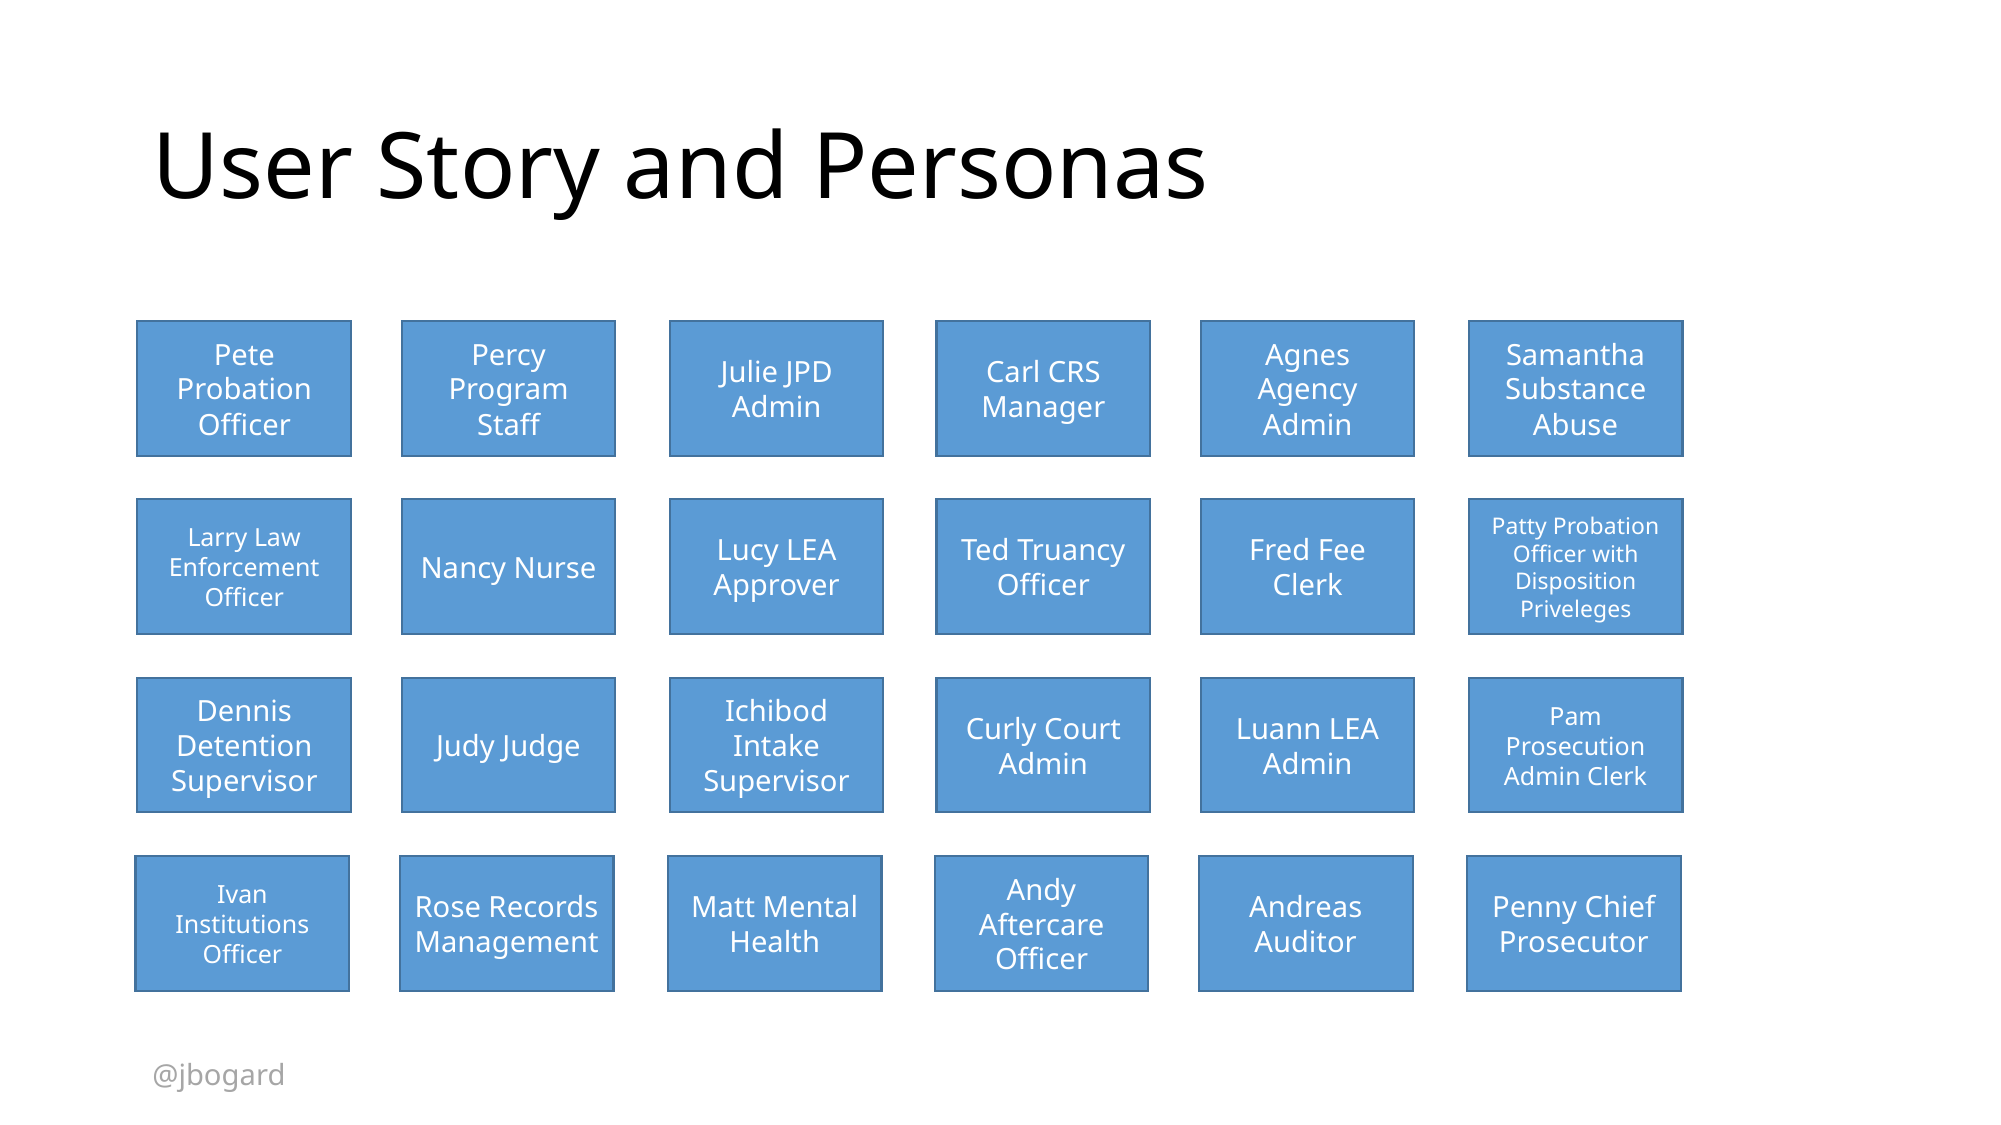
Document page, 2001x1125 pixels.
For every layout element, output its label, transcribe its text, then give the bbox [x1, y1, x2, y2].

text_box Rose Records Management [399, 855, 615, 992]
text_box Samantha Substance Abuse [1468, 320, 1684, 457]
text_box Larry Law Enforcement Officer [136, 498, 352, 635]
text_box Judy Judge [401, 677, 616, 813]
text_box Pam Prosecution Admin Clerk [1468, 677, 1684, 813]
text_box Dennis Detention Supervisor [136, 677, 352, 813]
text_box Penny Chief Prosecutor [1466, 855, 1682, 992]
text_box Ichibod Intake Supervisor [669, 677, 884, 813]
text_box Curly Court Admin [935, 677, 1151, 813]
text_box Ted Truancy Officer [935, 498, 1151, 635]
text_box Patty Probation Officer with Disposition Priveleges [1468, 498, 1684, 635]
title User Story and Personas [137, 59, 1863, 278]
text_box Percy Program Staff [401, 320, 616, 457]
text_box Matt Mental Health [667, 855, 883, 992]
text_box Pete Probation Officer [136, 320, 352, 457]
text_box Agnes Agency Admin [1200, 320, 1415, 457]
text_box Ivan Institutions Officer [134, 855, 350, 992]
text_box Andy Aftercare Officer [934, 855, 1149, 992]
text_box Lucy LEA Approver [669, 498, 884, 635]
text_box Andreas Auditor [1198, 855, 1414, 992]
text_box Fred Fee Clerk [1200, 498, 1415, 635]
text_box Carl CRS Manager [935, 320, 1151, 457]
text_box Nancy Nurse [401, 498, 616, 635]
text_box Luann LEA Admin [1200, 677, 1415, 813]
text_box Julie JPD Admin [669, 320, 884, 457]
